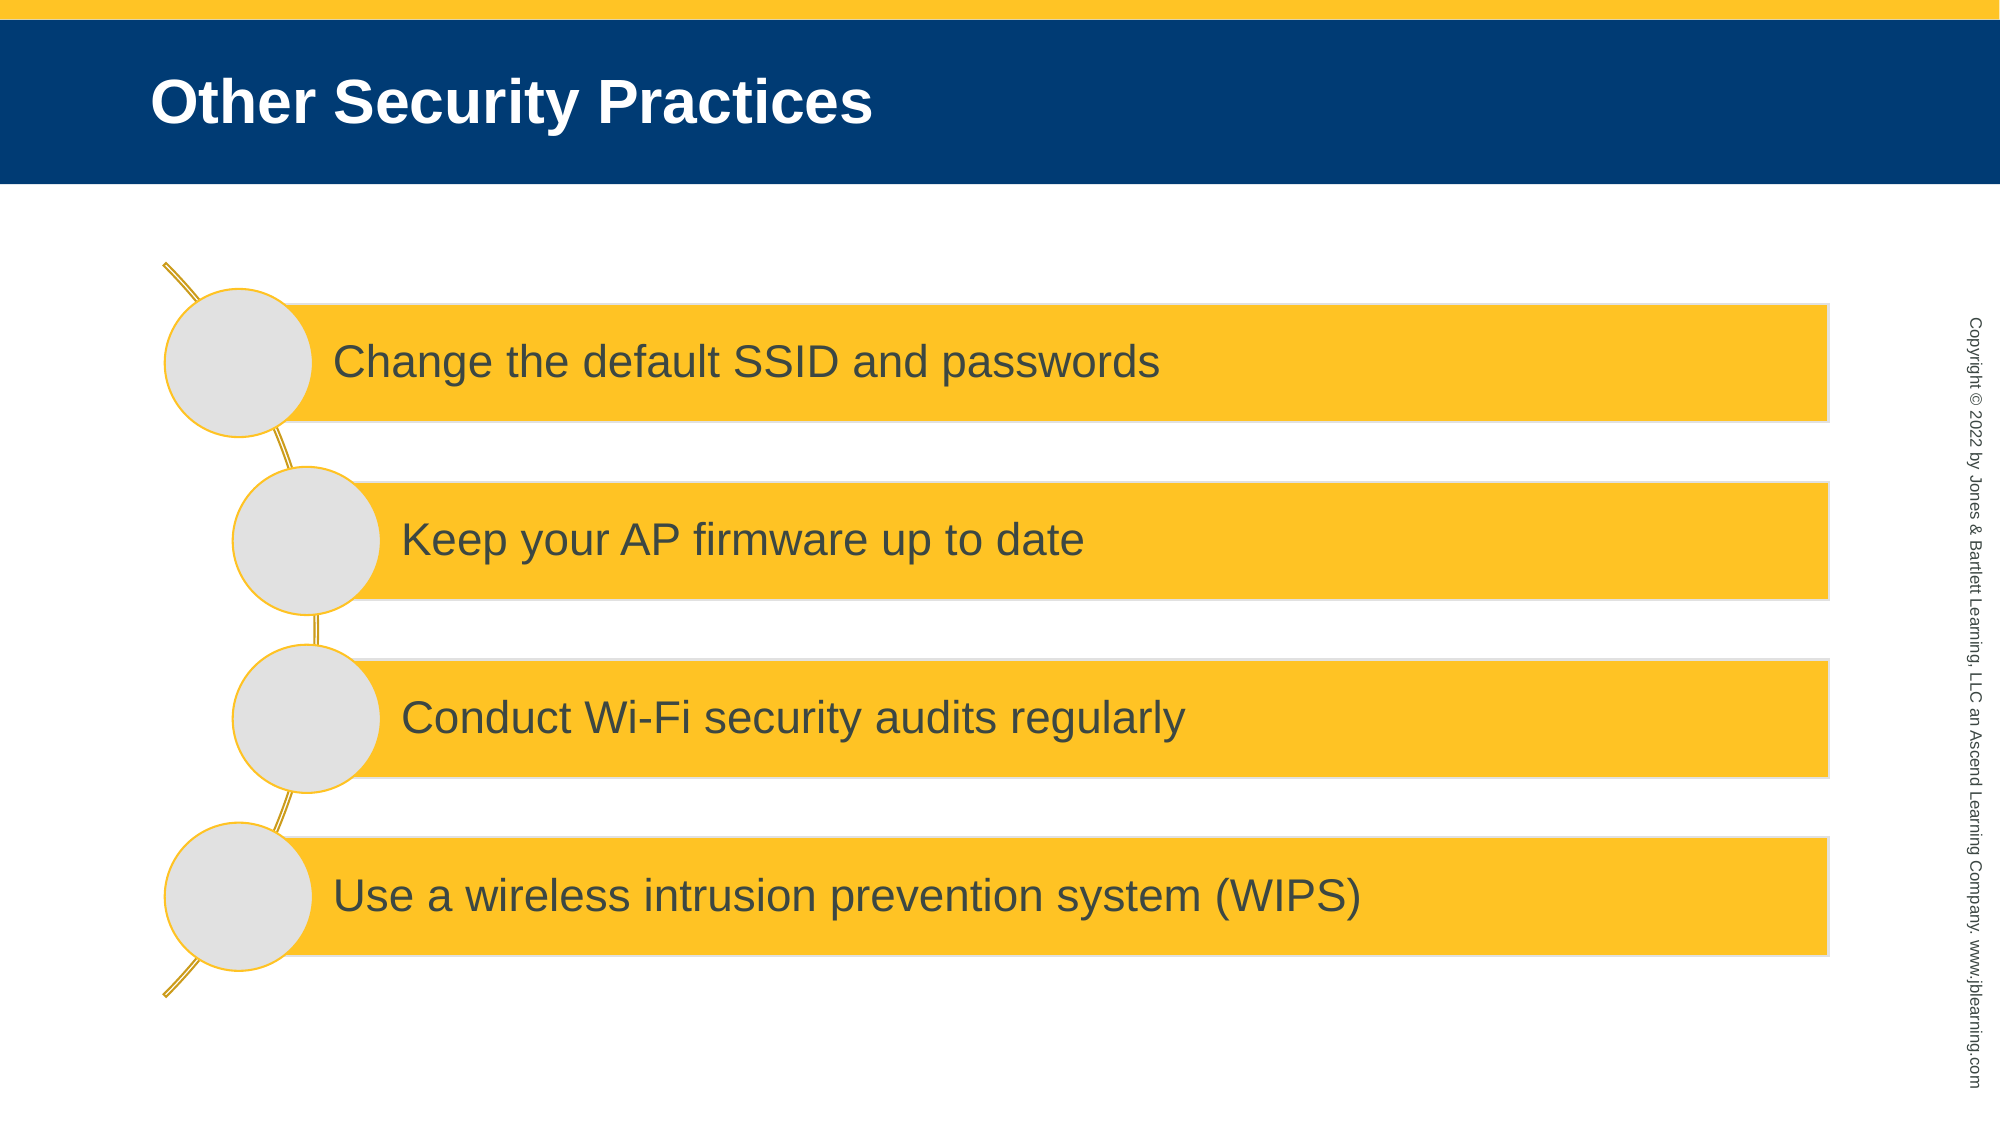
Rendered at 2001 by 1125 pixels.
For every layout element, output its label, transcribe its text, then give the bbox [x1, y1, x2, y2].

title Other Security Practices [0, 19, 2000, 185]
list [151, 244, 1840, 1016]
